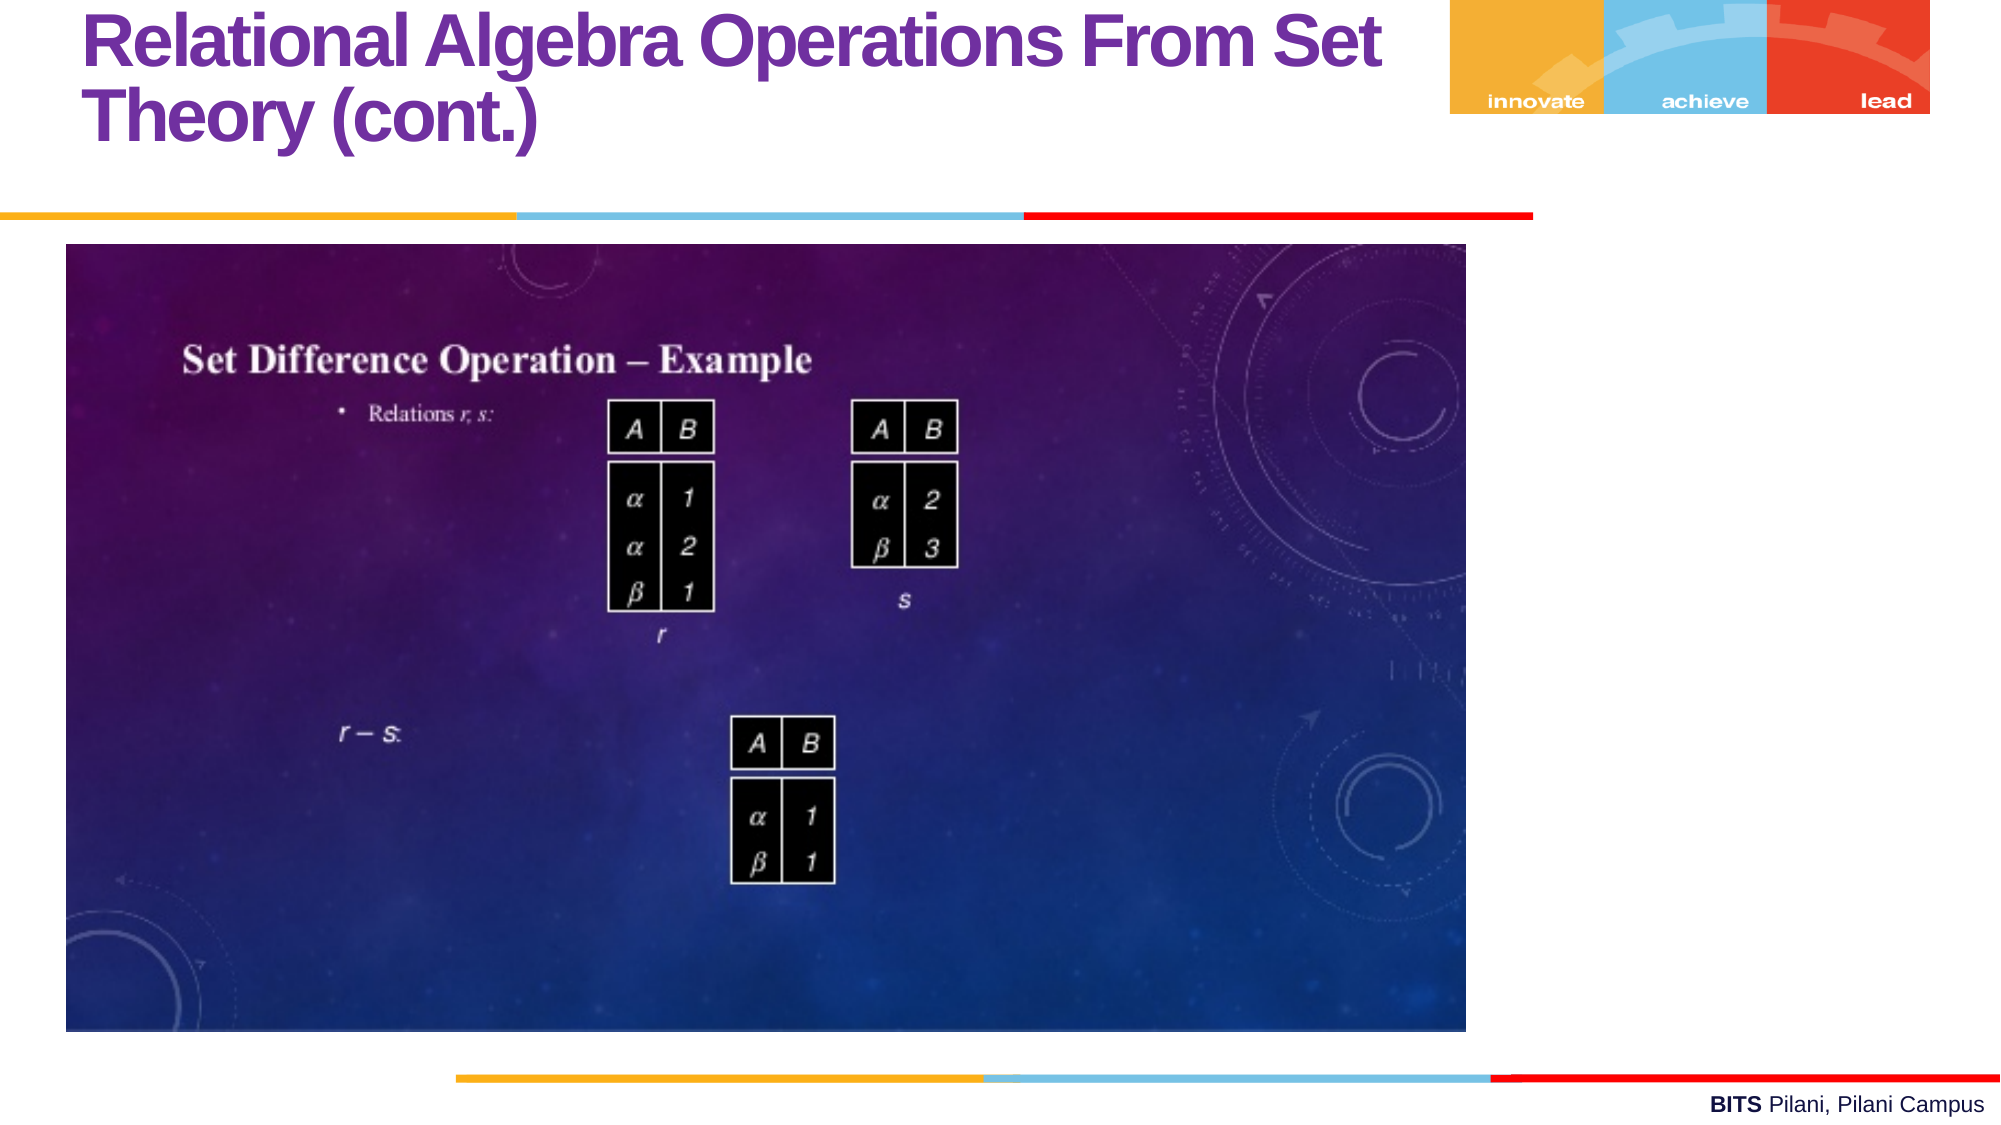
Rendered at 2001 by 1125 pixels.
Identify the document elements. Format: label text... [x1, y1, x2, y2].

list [66, 244, 1466, 1032]
picture [1449, 0, 1930, 114]
list Relational Algebra Operations From Set Theory (cont.) [66, 24, 1450, 213]
